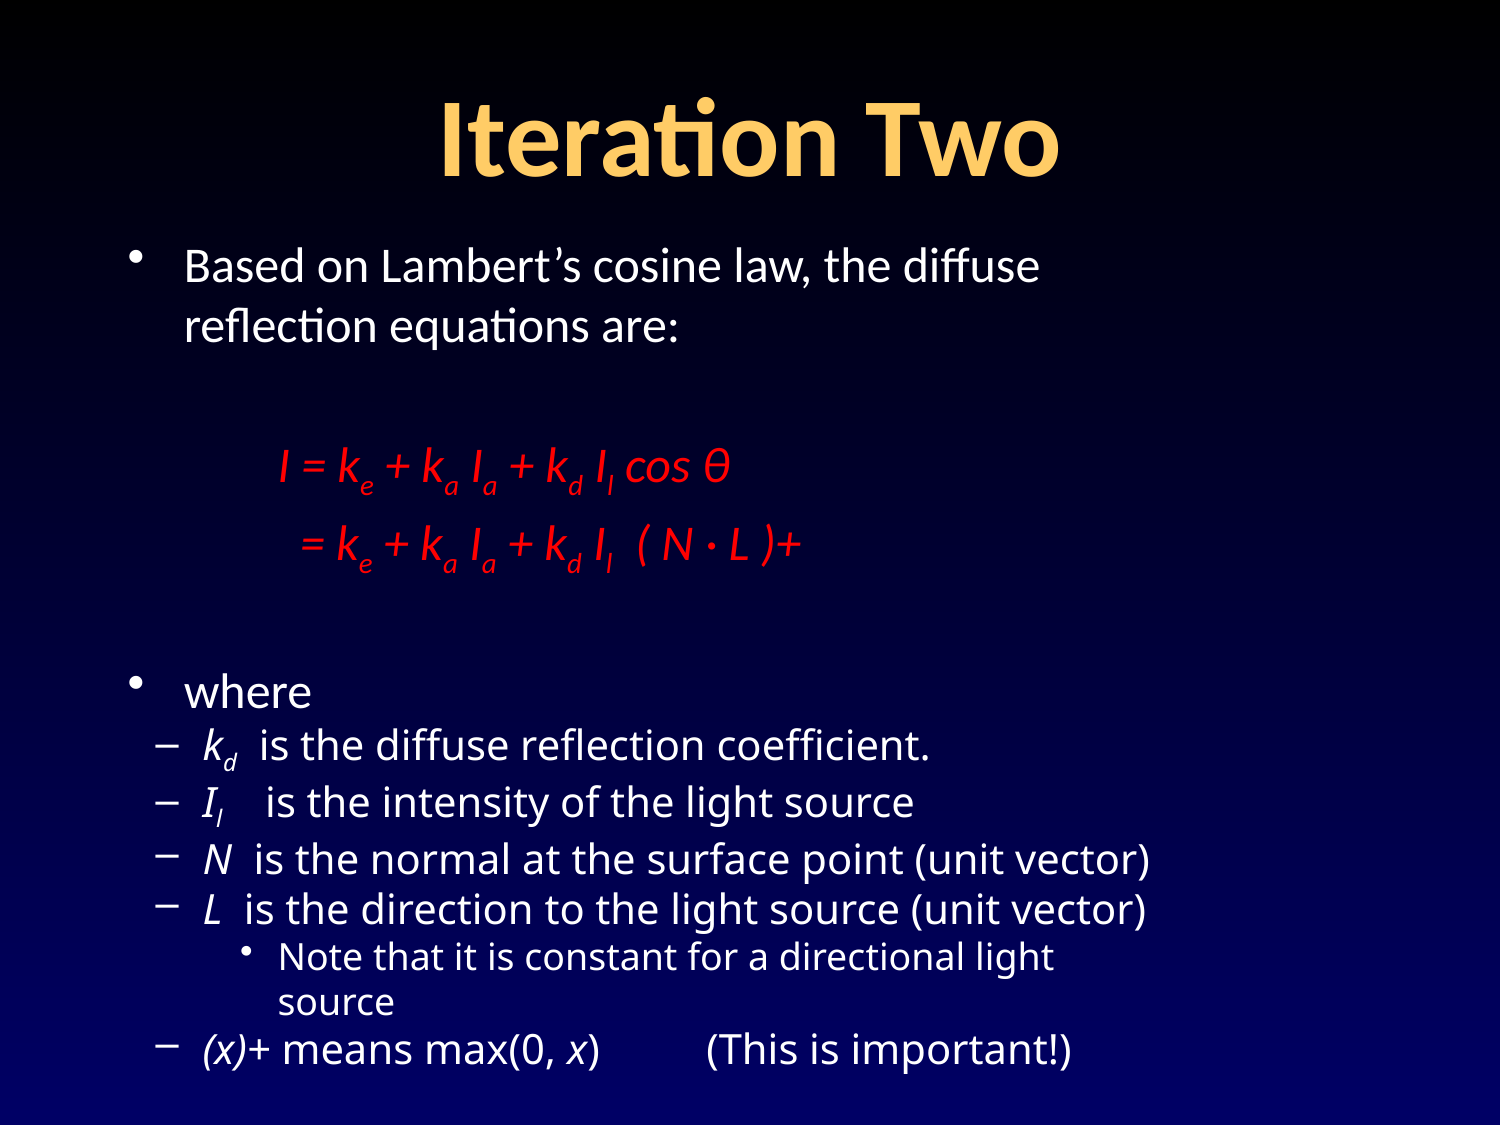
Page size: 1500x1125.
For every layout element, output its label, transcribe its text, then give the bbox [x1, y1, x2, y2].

list Based on Lambert’s cosine law, the diffuse reflection equations are: I = ke + ka Ia + kd Il cos θ = ke + ka Ia + kd Il ( N · L )+ where kd is the diffuse reflection coefficient. Il is the intensity of the light source N is the normal at the surface point (unit vector) L is the direction to the light source (unit vector) Note that it is constant for a directional light source (x)+ means max(0, x) (This is important!) [112, 224, 1191, 997]
title Iteration Two [112, 37, 1388, 225]
